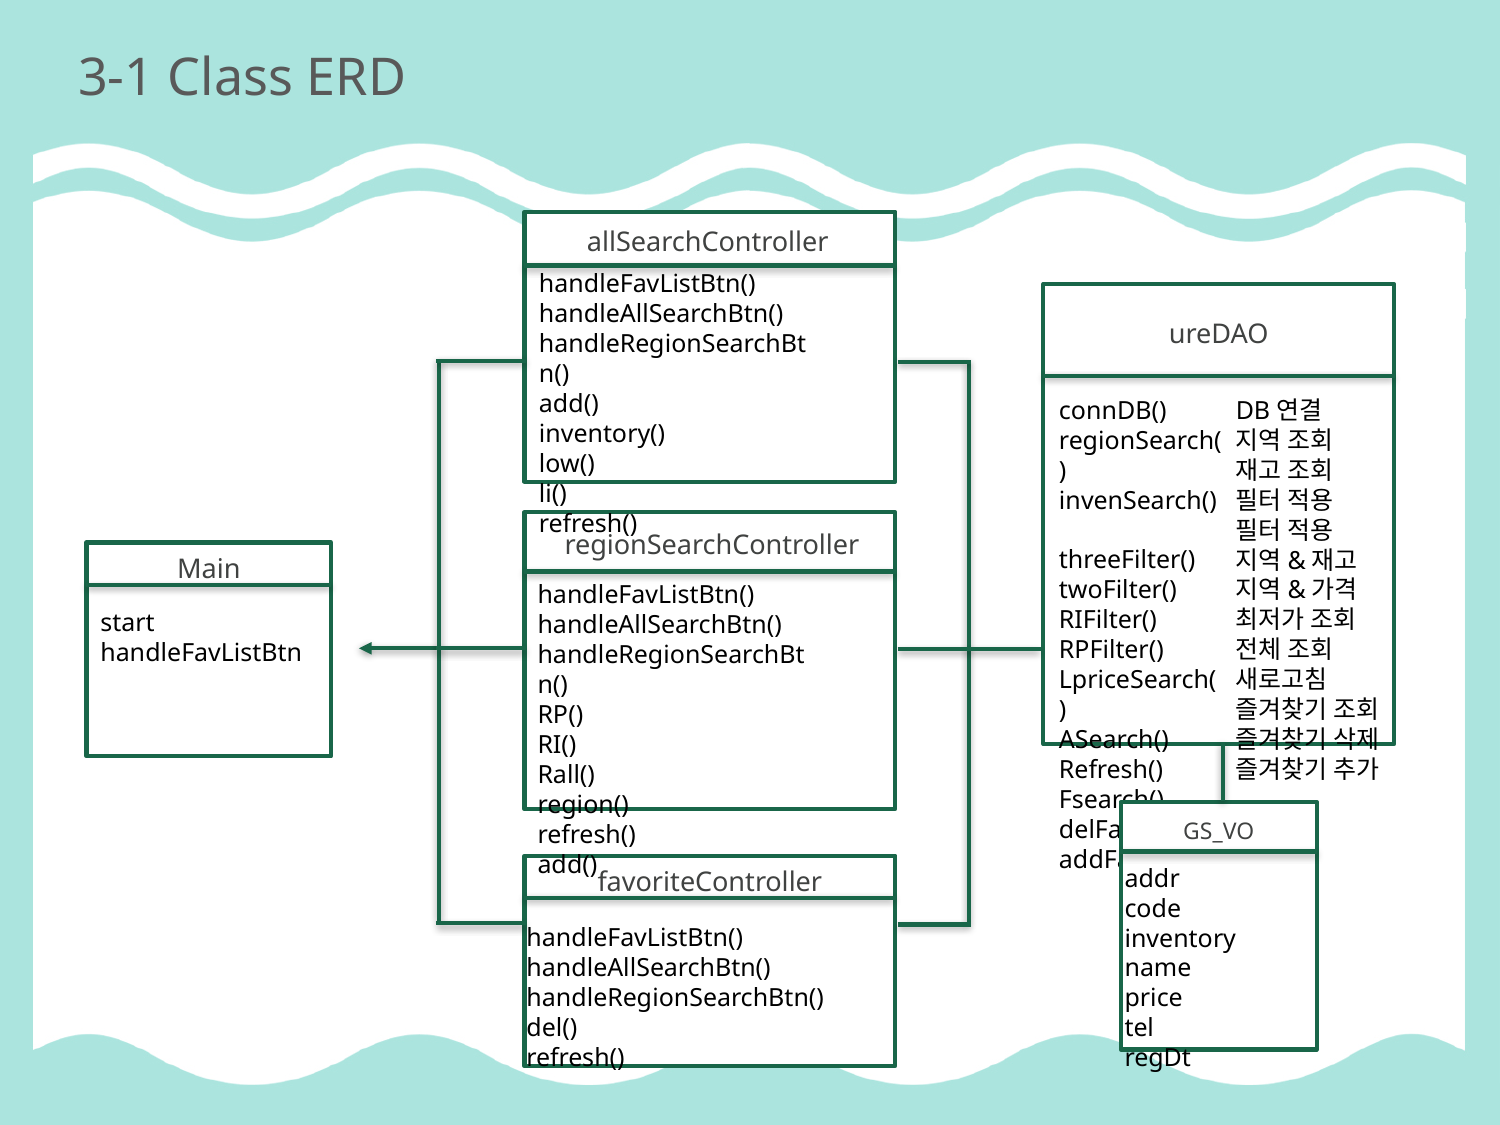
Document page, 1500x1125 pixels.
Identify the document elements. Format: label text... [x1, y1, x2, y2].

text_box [358, 360, 527, 924]
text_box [1120, 801, 1318, 1050]
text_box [523, 855, 896, 1067]
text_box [531, 511, 891, 815]
picture [0, 0, 1500, 1125]
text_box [897, 361, 1042, 925]
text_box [523, 211, 896, 484]
title 3-1 Class ERD [70, 8, 1329, 141]
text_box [85, 542, 332, 757]
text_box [1042, 283, 1395, 745]
